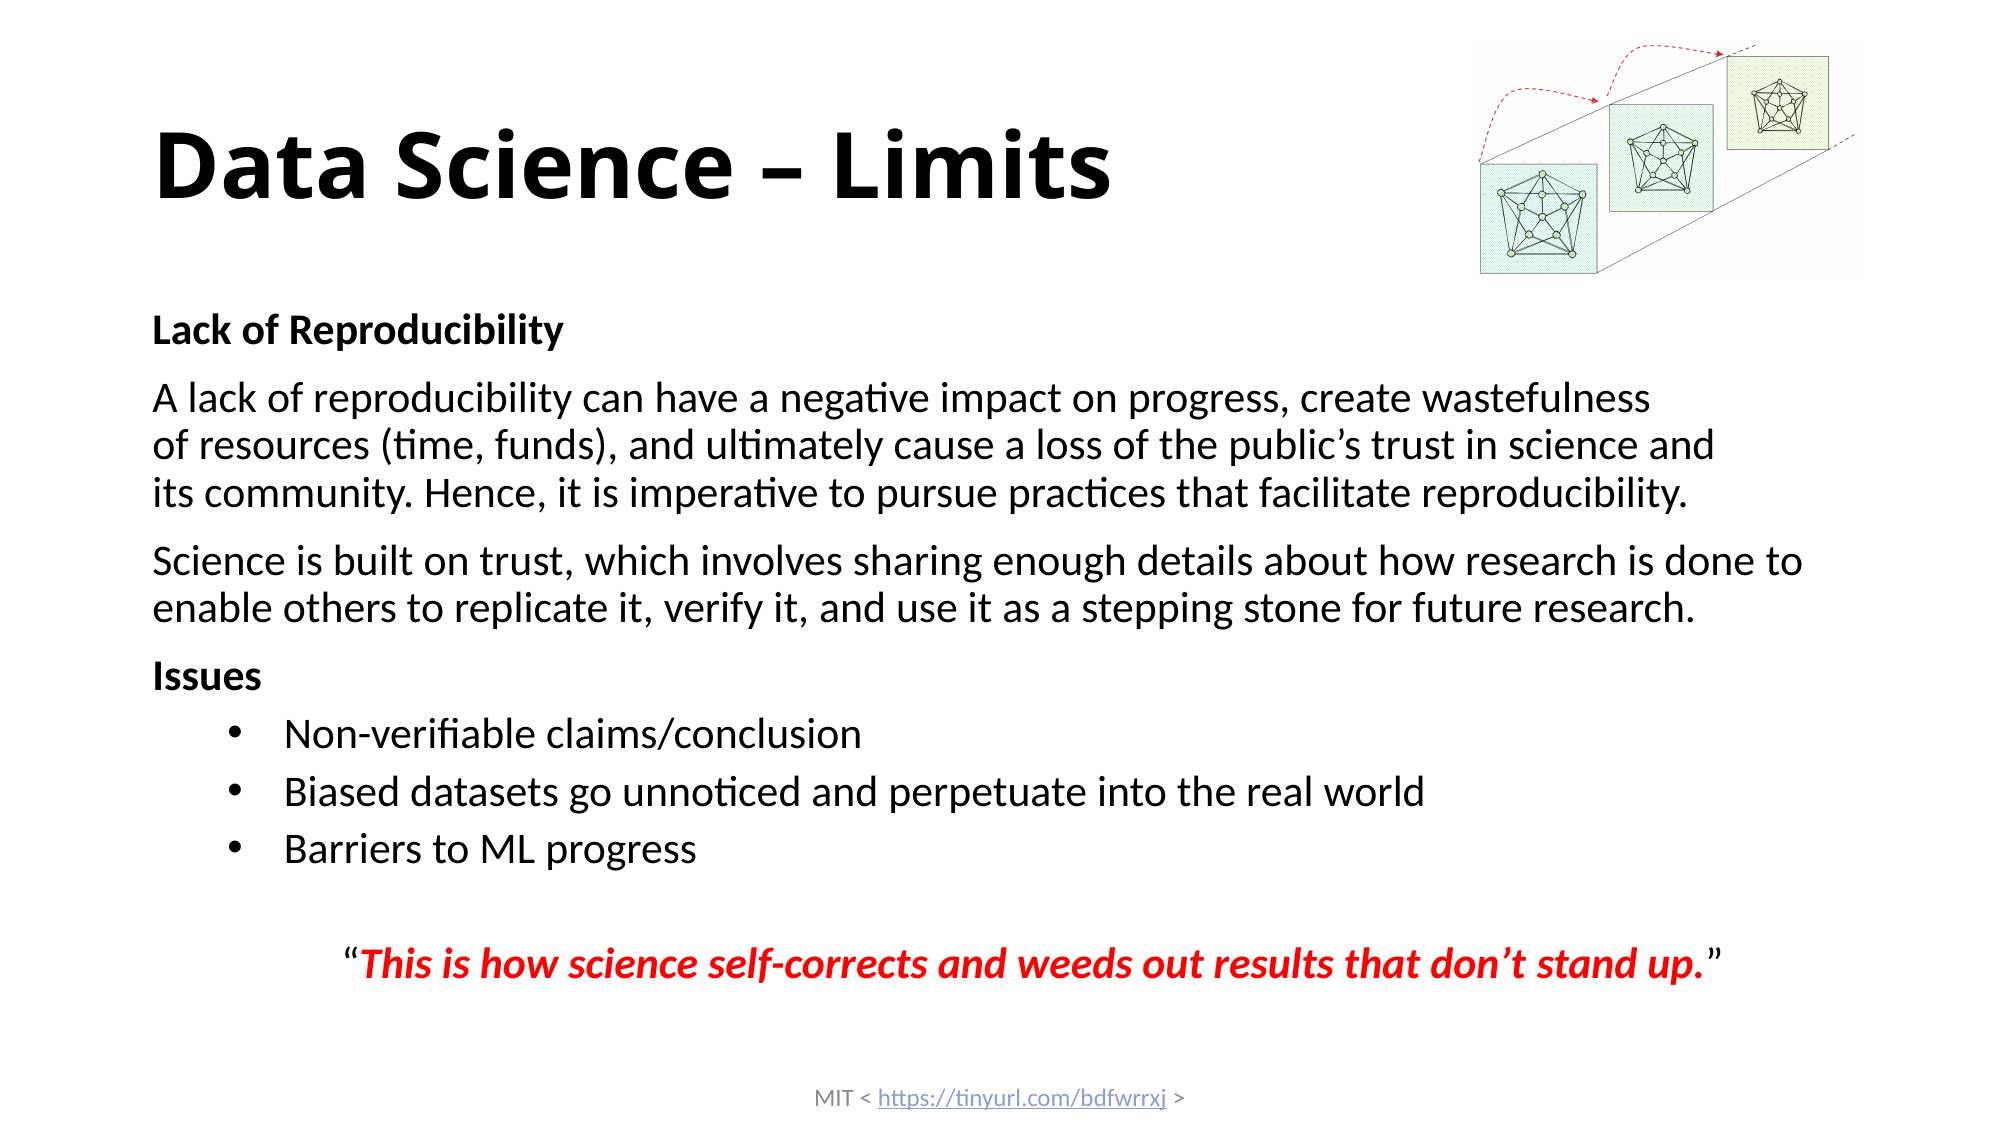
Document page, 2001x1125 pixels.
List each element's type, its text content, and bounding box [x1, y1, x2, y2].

picture [1475, 40, 1860, 277]
footer MIT < https://tinyurl.com/bdfwrrxj > [0, 1068, 2000, 1124]
title Data Science – Limits [137, 59, 1475, 277]
list Lack of Reproducibility A lack of reproducibility can have a negative impact on progress, create wastefulness of resources (time, funds), and ultimately cause a loss of the public’s trust in science and its community. Hence, it is imperative to pursue practices that facilitate reproducibility. Science is built on trust, which involves sharing enough details about how research is done to enable others to replicate it, verify it, and use it as a stepping stone for future research. Issues Non-verifiable claims/conclusion Biased datasets go unnoticed and perpetuate into the real world Barriers to ML progress “This is how science self-corrects and weeds out results that don’t stand up.” [137, 299, 1863, 1038]
